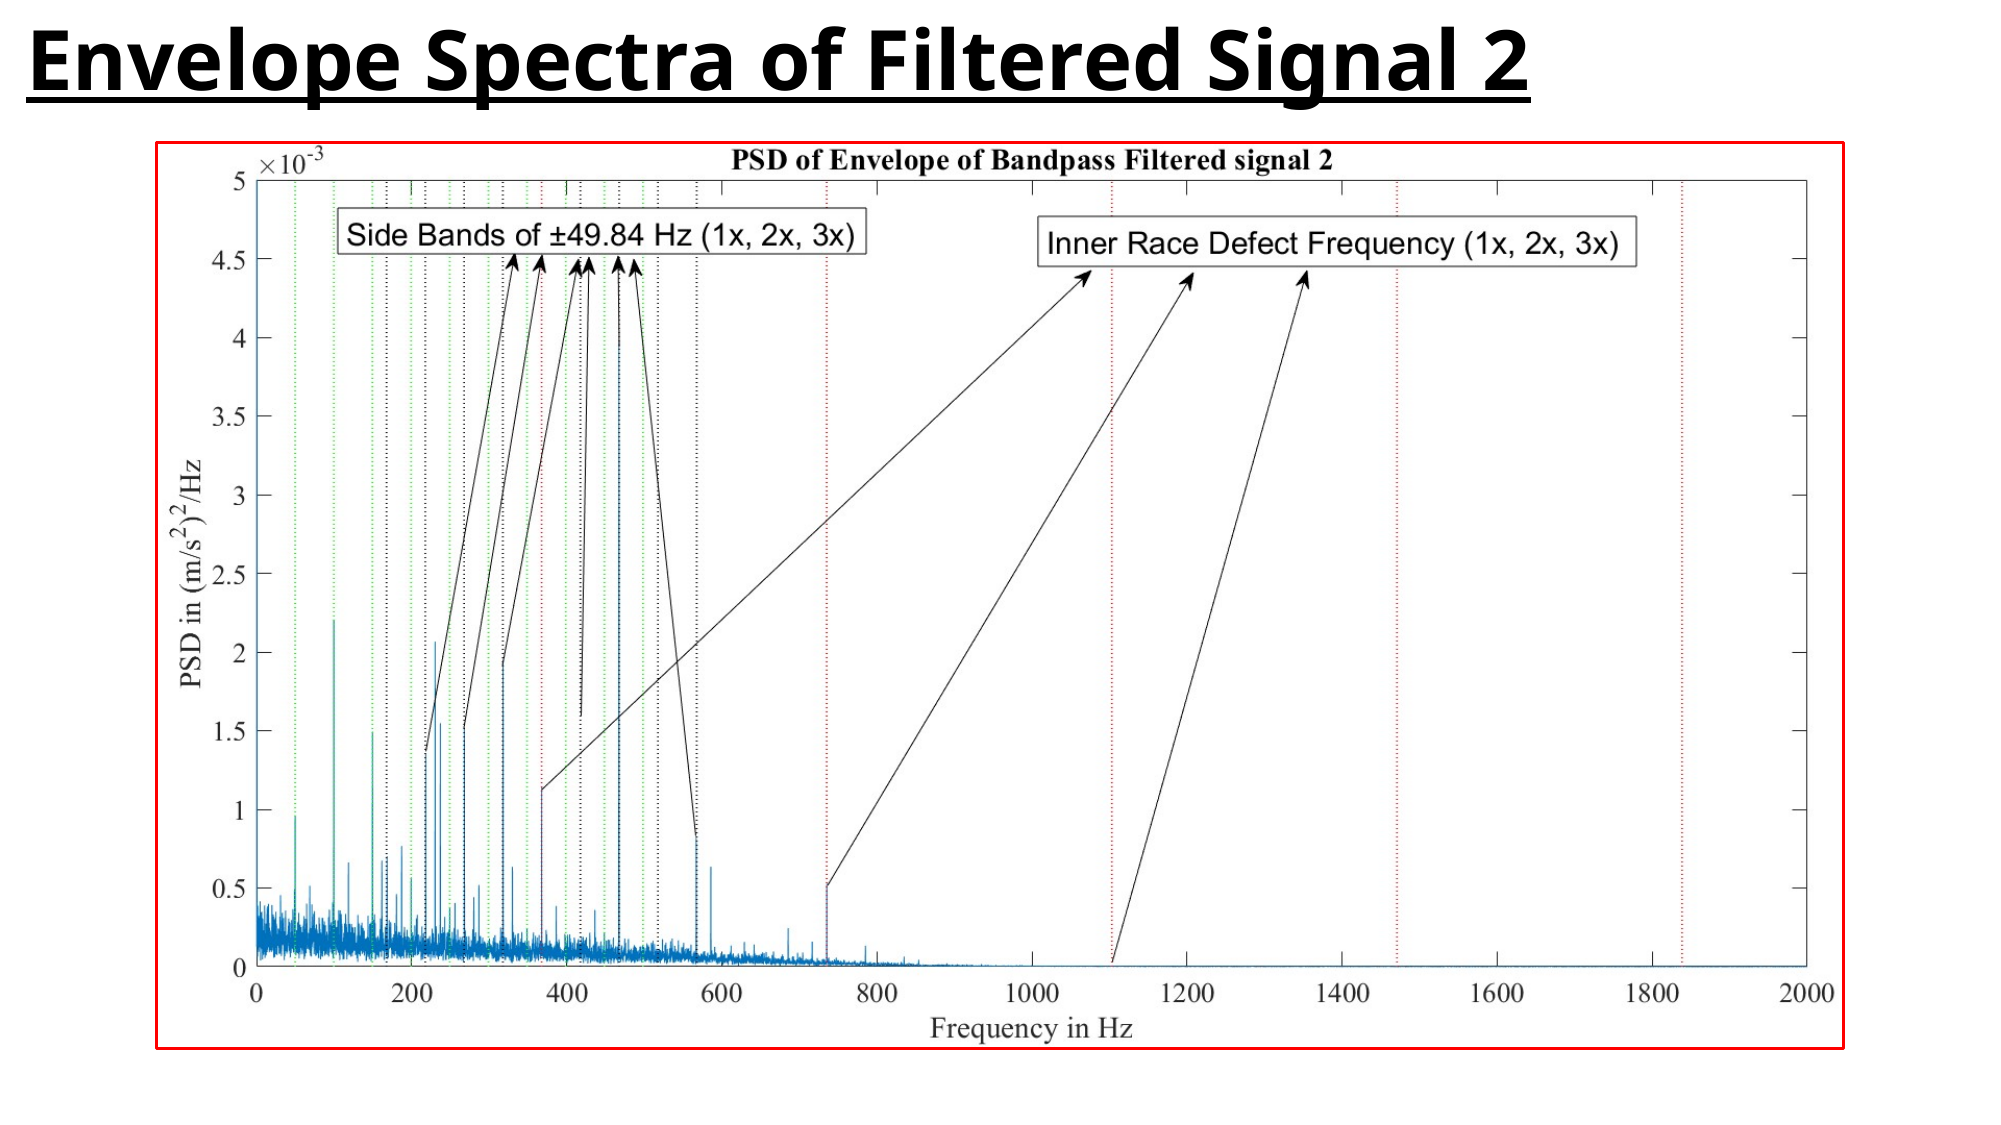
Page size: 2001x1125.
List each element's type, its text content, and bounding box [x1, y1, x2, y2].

picture [158, 144, 1842, 1047]
text_box Envelope Spectra of Filtered Signal 2 [11, 0, 1767, 115]
